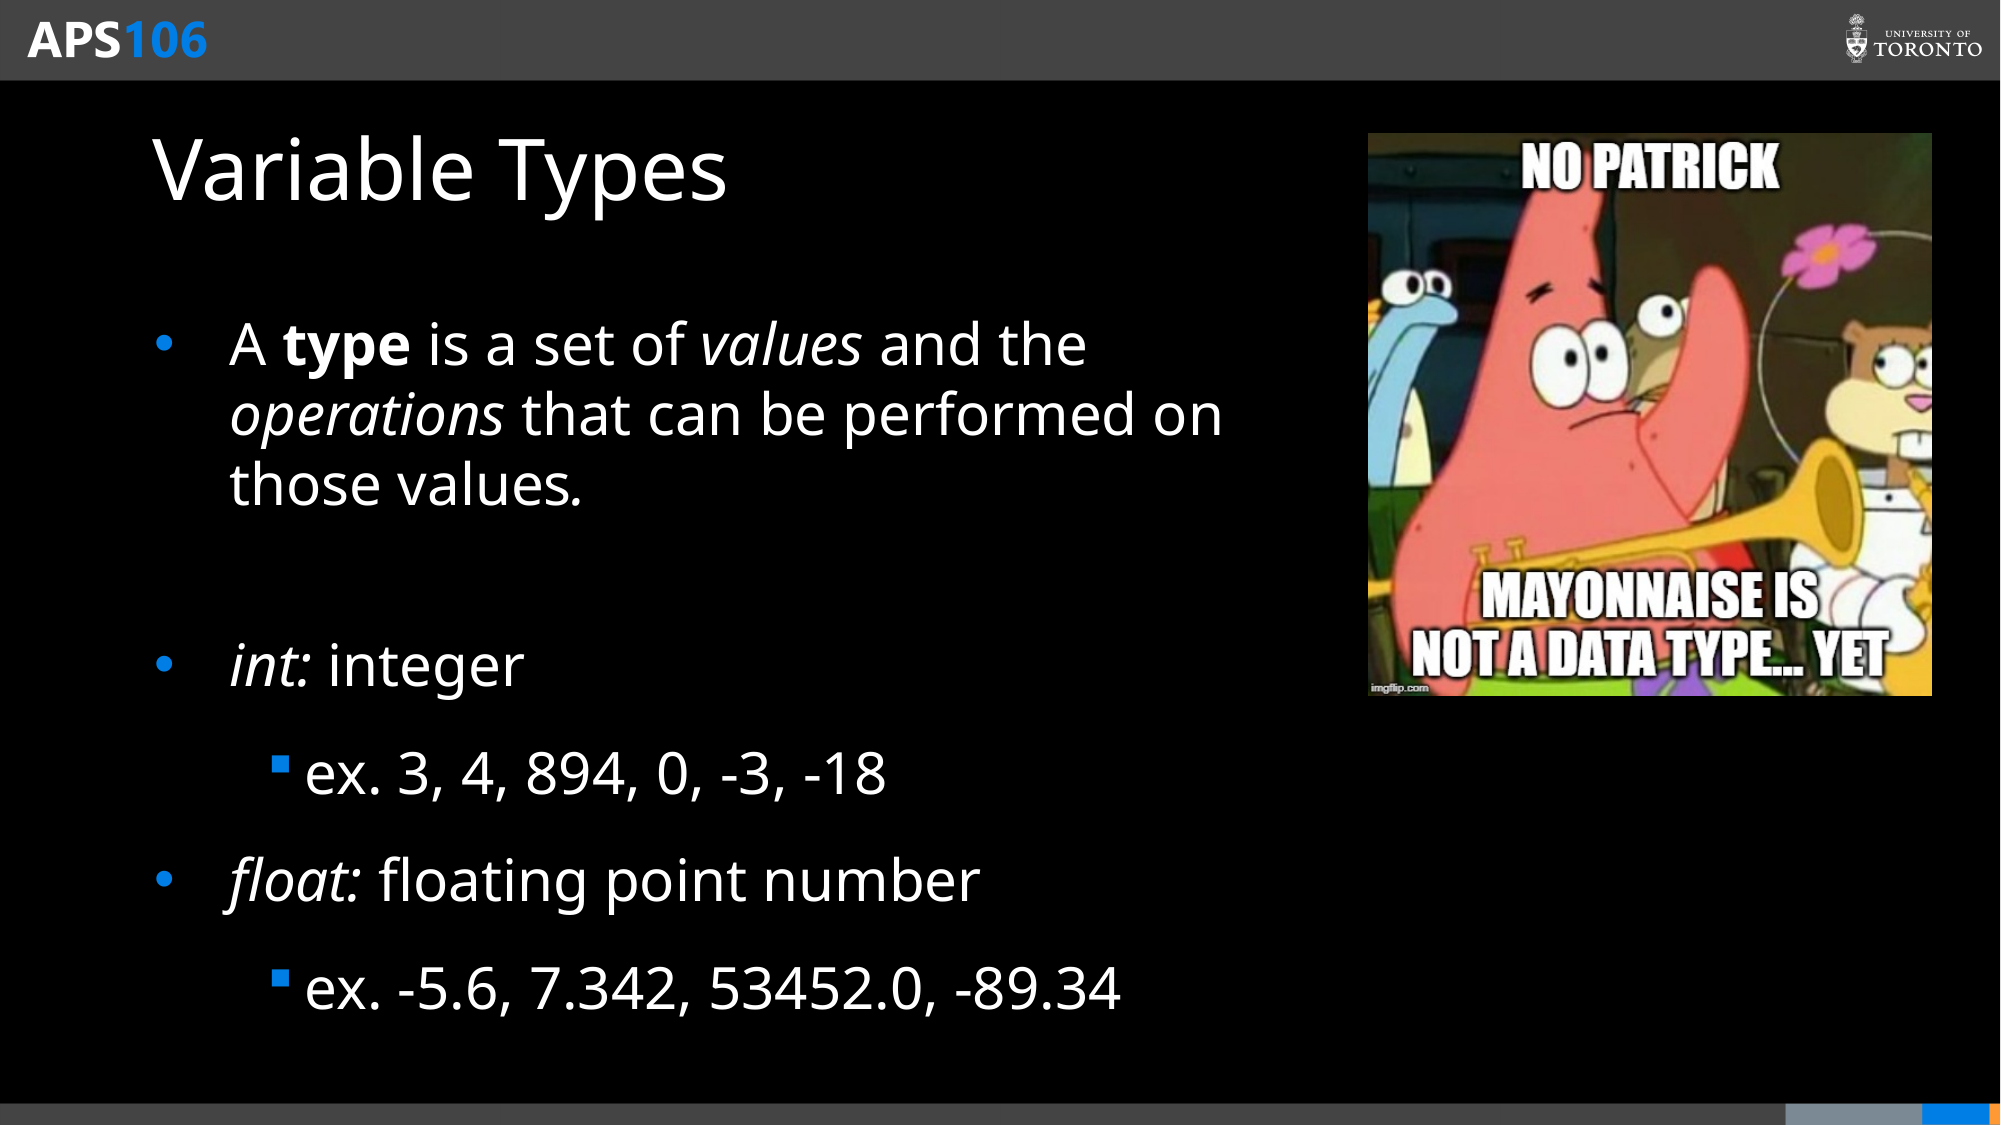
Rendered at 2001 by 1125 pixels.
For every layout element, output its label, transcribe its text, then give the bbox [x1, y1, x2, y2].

list A type is a set of values and the operations that can be performed on those values. int: integer ex. 3, 4, 894, 0, -3, -18 float: floating point number ex. -5.6, 7.342, 53452.0, -89.34 [137, 299, 1258, 1093]
title Variable Types [137, 119, 1863, 227]
picture [0, 0, 2001, 1125]
